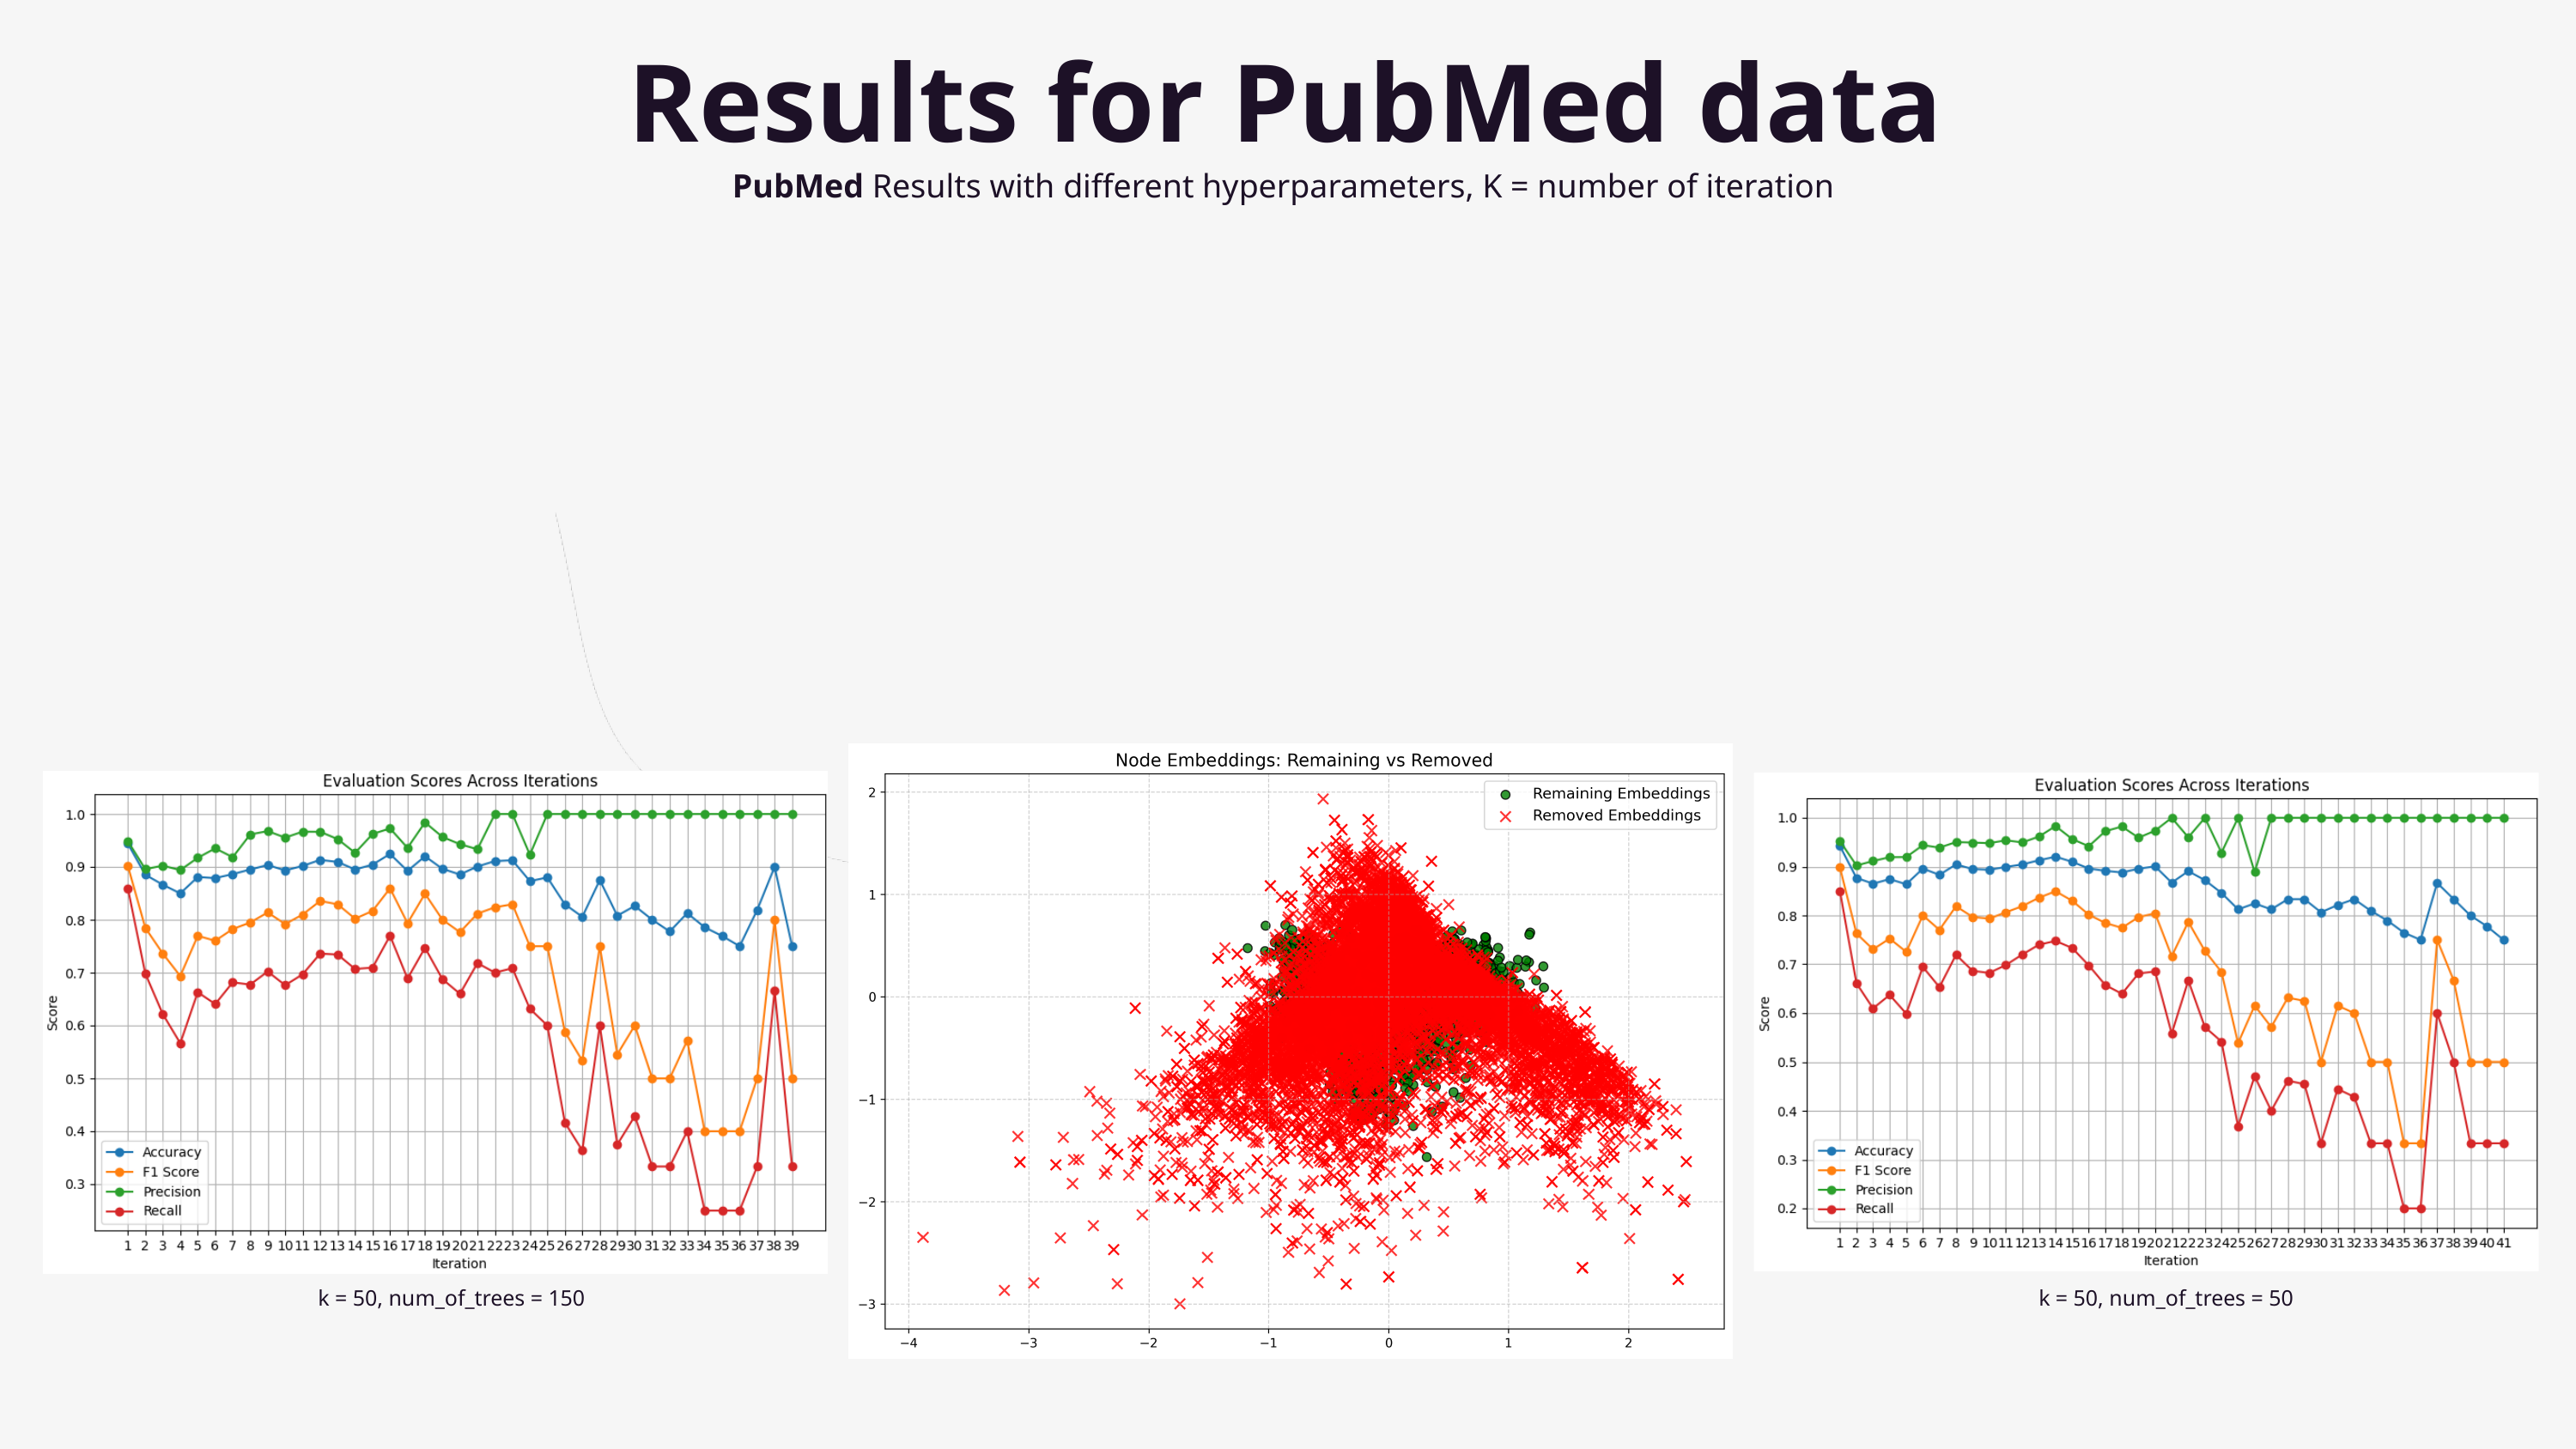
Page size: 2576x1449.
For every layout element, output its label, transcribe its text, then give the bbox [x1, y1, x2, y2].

picture [42, 770, 829, 1274]
text_box Results for PubMed data [201, 9, 2371, 164]
picture [848, 743, 1733, 1360]
text_box k = 50, num_of_trees = 50 [2026, 1278, 2358, 1318]
text_box k = 50, num_of_trees = 150 [305, 1281, 654, 1317]
picture [1753, 773, 2539, 1272]
text_box [0, 268, 1745, 1449]
text_box PubMed Results with different hyperparameters, K = number of iteration [717, 159, 1859, 211]
